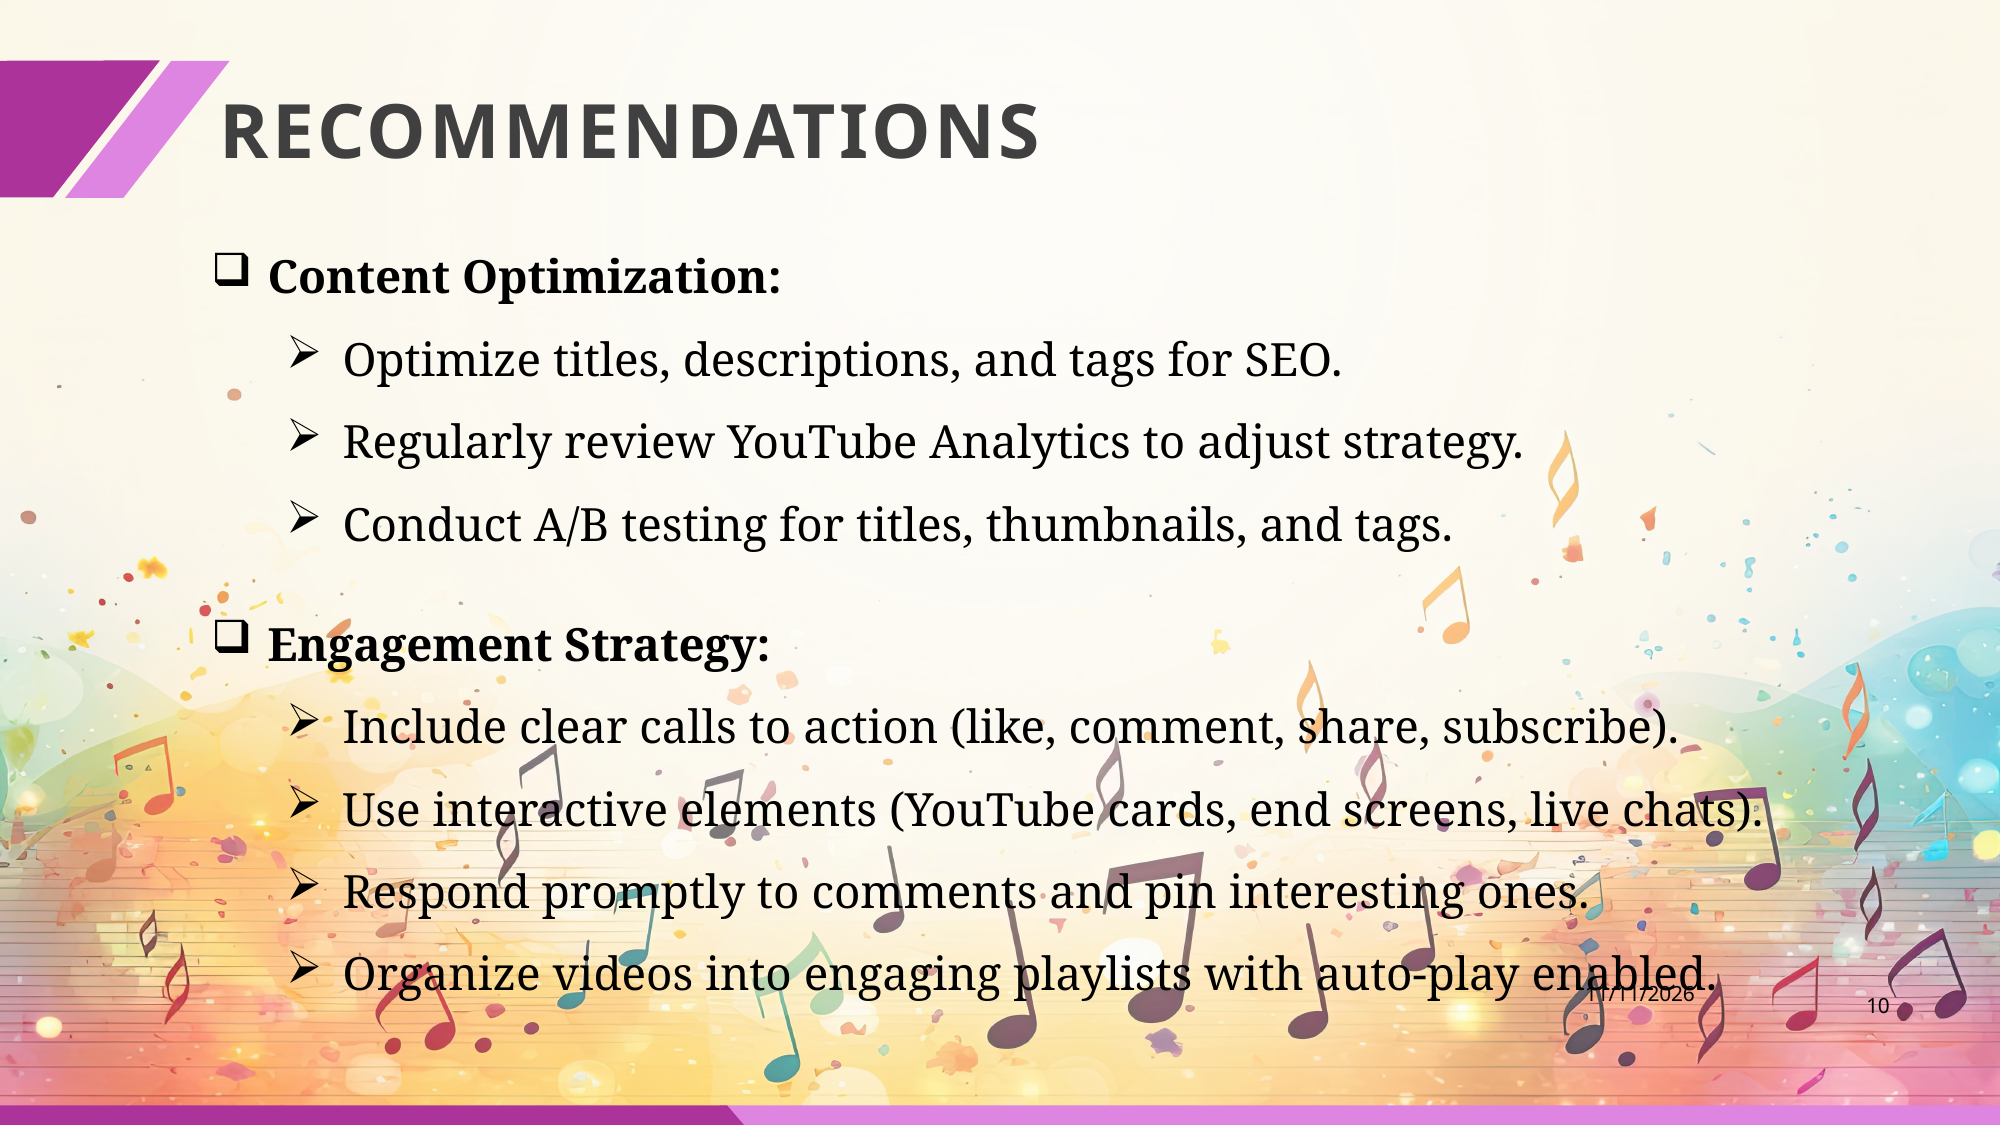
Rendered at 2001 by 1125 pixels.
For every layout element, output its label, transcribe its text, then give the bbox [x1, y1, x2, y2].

slide_number 06-Jul-24 [1259, 1008, 1710, 1025]
picture [0, 0, 2000, 1105]
slide_number 10 [1732, 977, 1905, 1037]
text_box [0, 60, 1055, 199]
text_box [0, 1105, 2000, 1125]
text_box Content Optimization: Optimize titles, descriptions, and tags for SEO. Regularly review YouTube Analytics to adjust strategy. Conduct A/B testing for titles, thumbnails, and tags. Engagement Strategy: Include clear calls to action (like, comment, share, subscribe). Use interactive elements (YouTube cards, end screens, live chats). Respond promptly to comments and pin interesting ones. Organize videos into engaging playlists with auto-play enabled. [196, 213, 1823, 1008]
